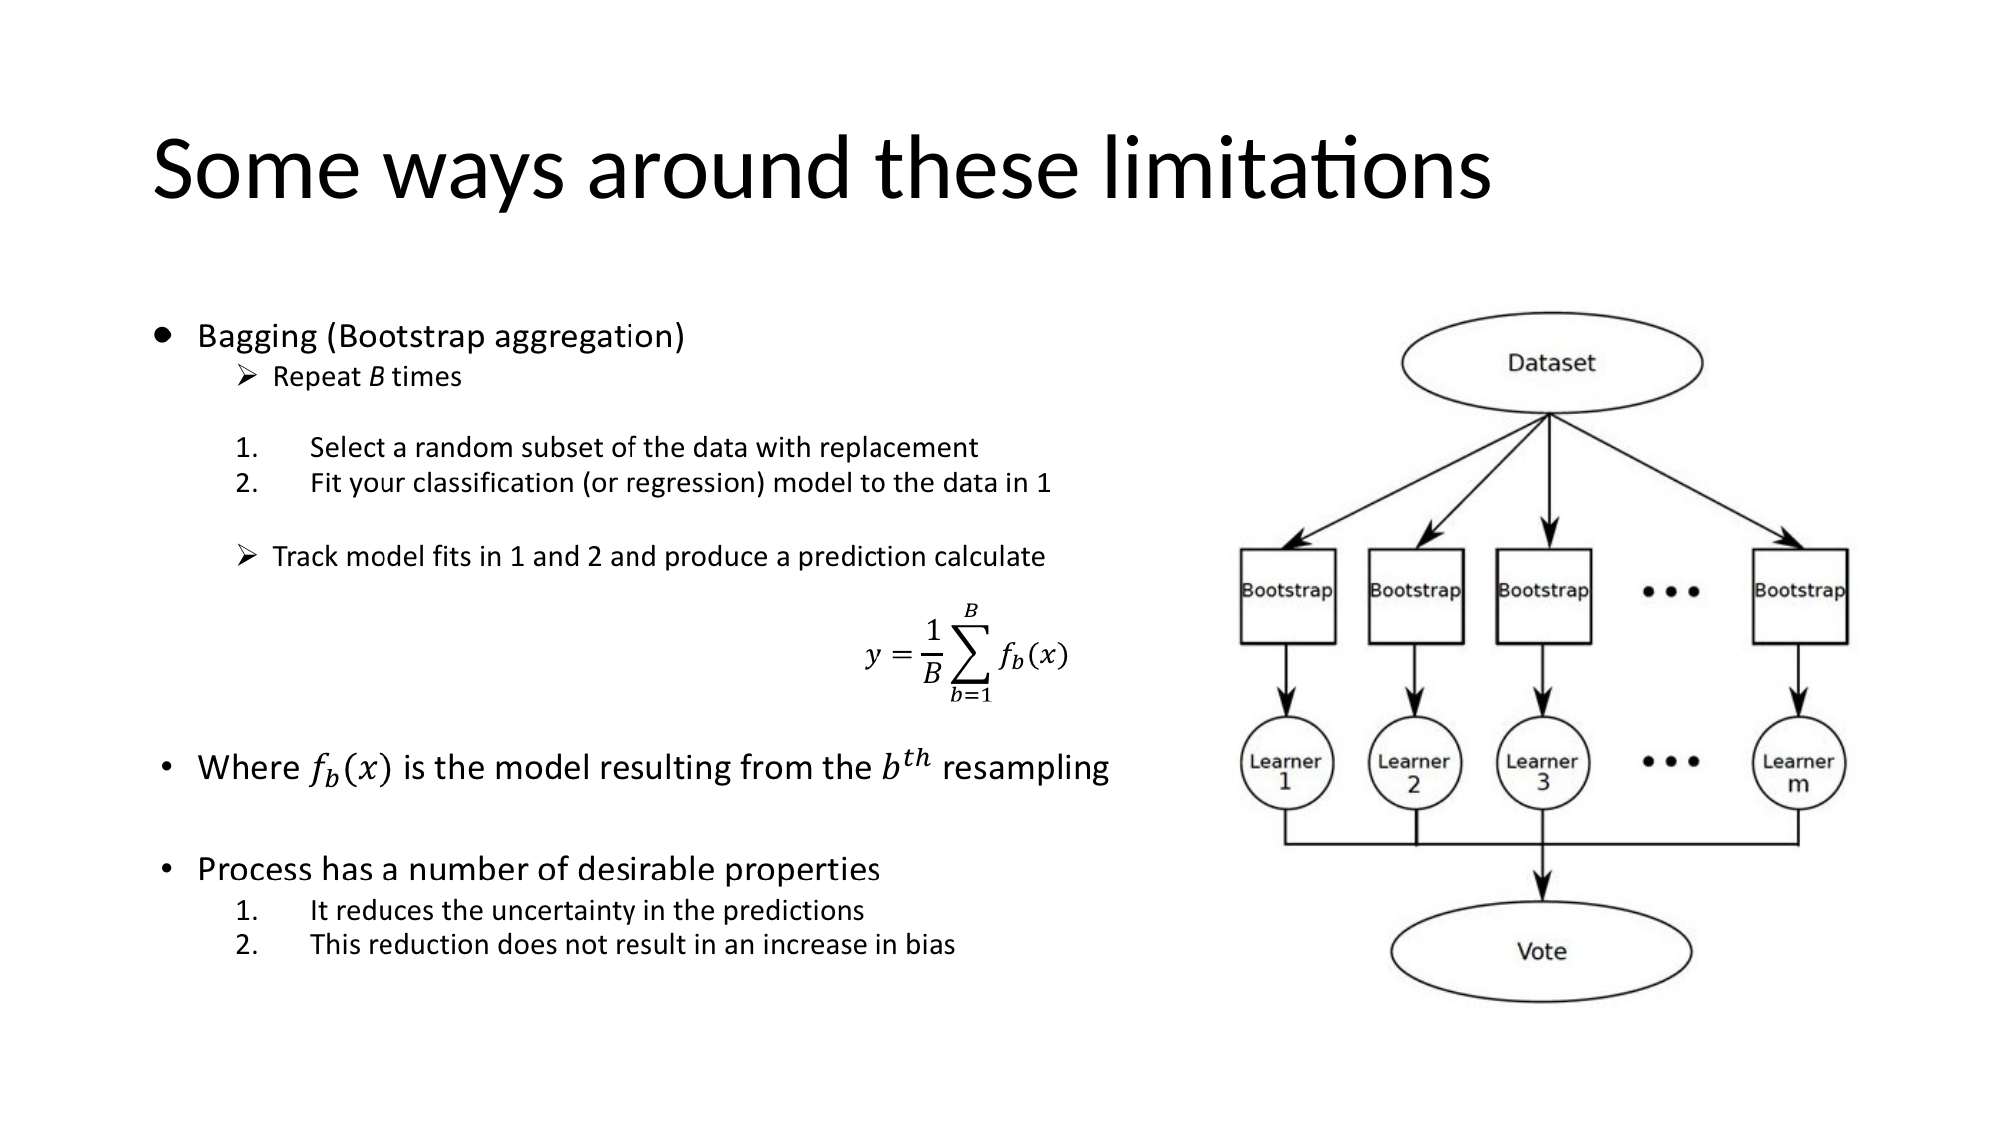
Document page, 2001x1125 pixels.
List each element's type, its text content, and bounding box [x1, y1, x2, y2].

list [137, 299, 1863, 1014]
picture [1229, 302, 1863, 1014]
title Some ways around these limitations [137, 59, 1863, 278]
